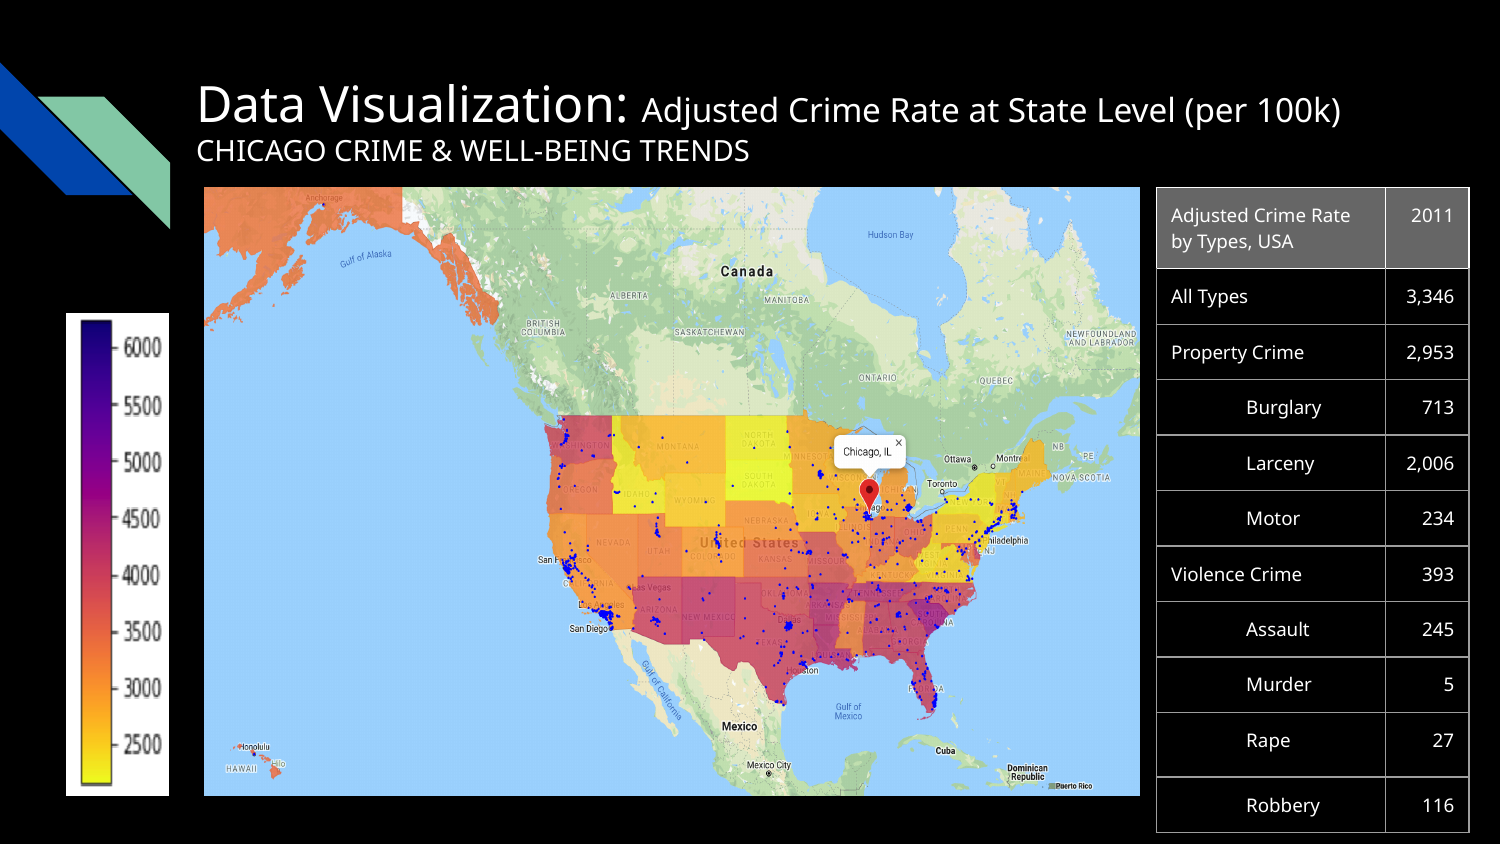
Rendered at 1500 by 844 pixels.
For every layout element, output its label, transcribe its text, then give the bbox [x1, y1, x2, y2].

table_cell 245 [1386, 602, 1468, 656]
text_box Data Visualization: Adjusted Crime Rate at State Level (per 100k) CHICAGO CRIME & WELL-BEING TRENDS [181, 57, 1451, 200]
table_cell 234 [1386, 491, 1468, 545]
table_cell 2,953 [1386, 325, 1468, 379]
table_cell Assault [1157, 602, 1385, 656]
table_cell All Types [1157, 269, 1385, 324]
table_cell 3,346 [1386, 269, 1468, 324]
picture [66, 313, 169, 796]
table_cell Larceny [1157, 436, 1385, 490]
table_cell 713 [1386, 380, 1468, 434]
table_cell 116 [1386, 778, 1468, 832]
table_cell Motor [1157, 491, 1385, 545]
table_cell 2,006 [1386, 436, 1468, 490]
table_cell 5 [1386, 658, 1468, 712]
table_header 2011 [1386, 188, 1468, 268]
table_cell Rape [1157, 713, 1385, 776]
table_cell Property Crime [1157, 325, 1385, 379]
table_cell 27 [1386, 713, 1468, 776]
table_cell Robbery [1157, 778, 1385, 832]
table_cell Murder [1157, 658, 1385, 712]
table_cell Burglary [1157, 380, 1385, 434]
table_cell 393 [1386, 547, 1468, 601]
table_cell Violence Crime [1157, 547, 1385, 601]
table_header Adjusted Crime Rate by Types, USA [1157, 188, 1385, 268]
picture [204, 187, 1140, 796]
